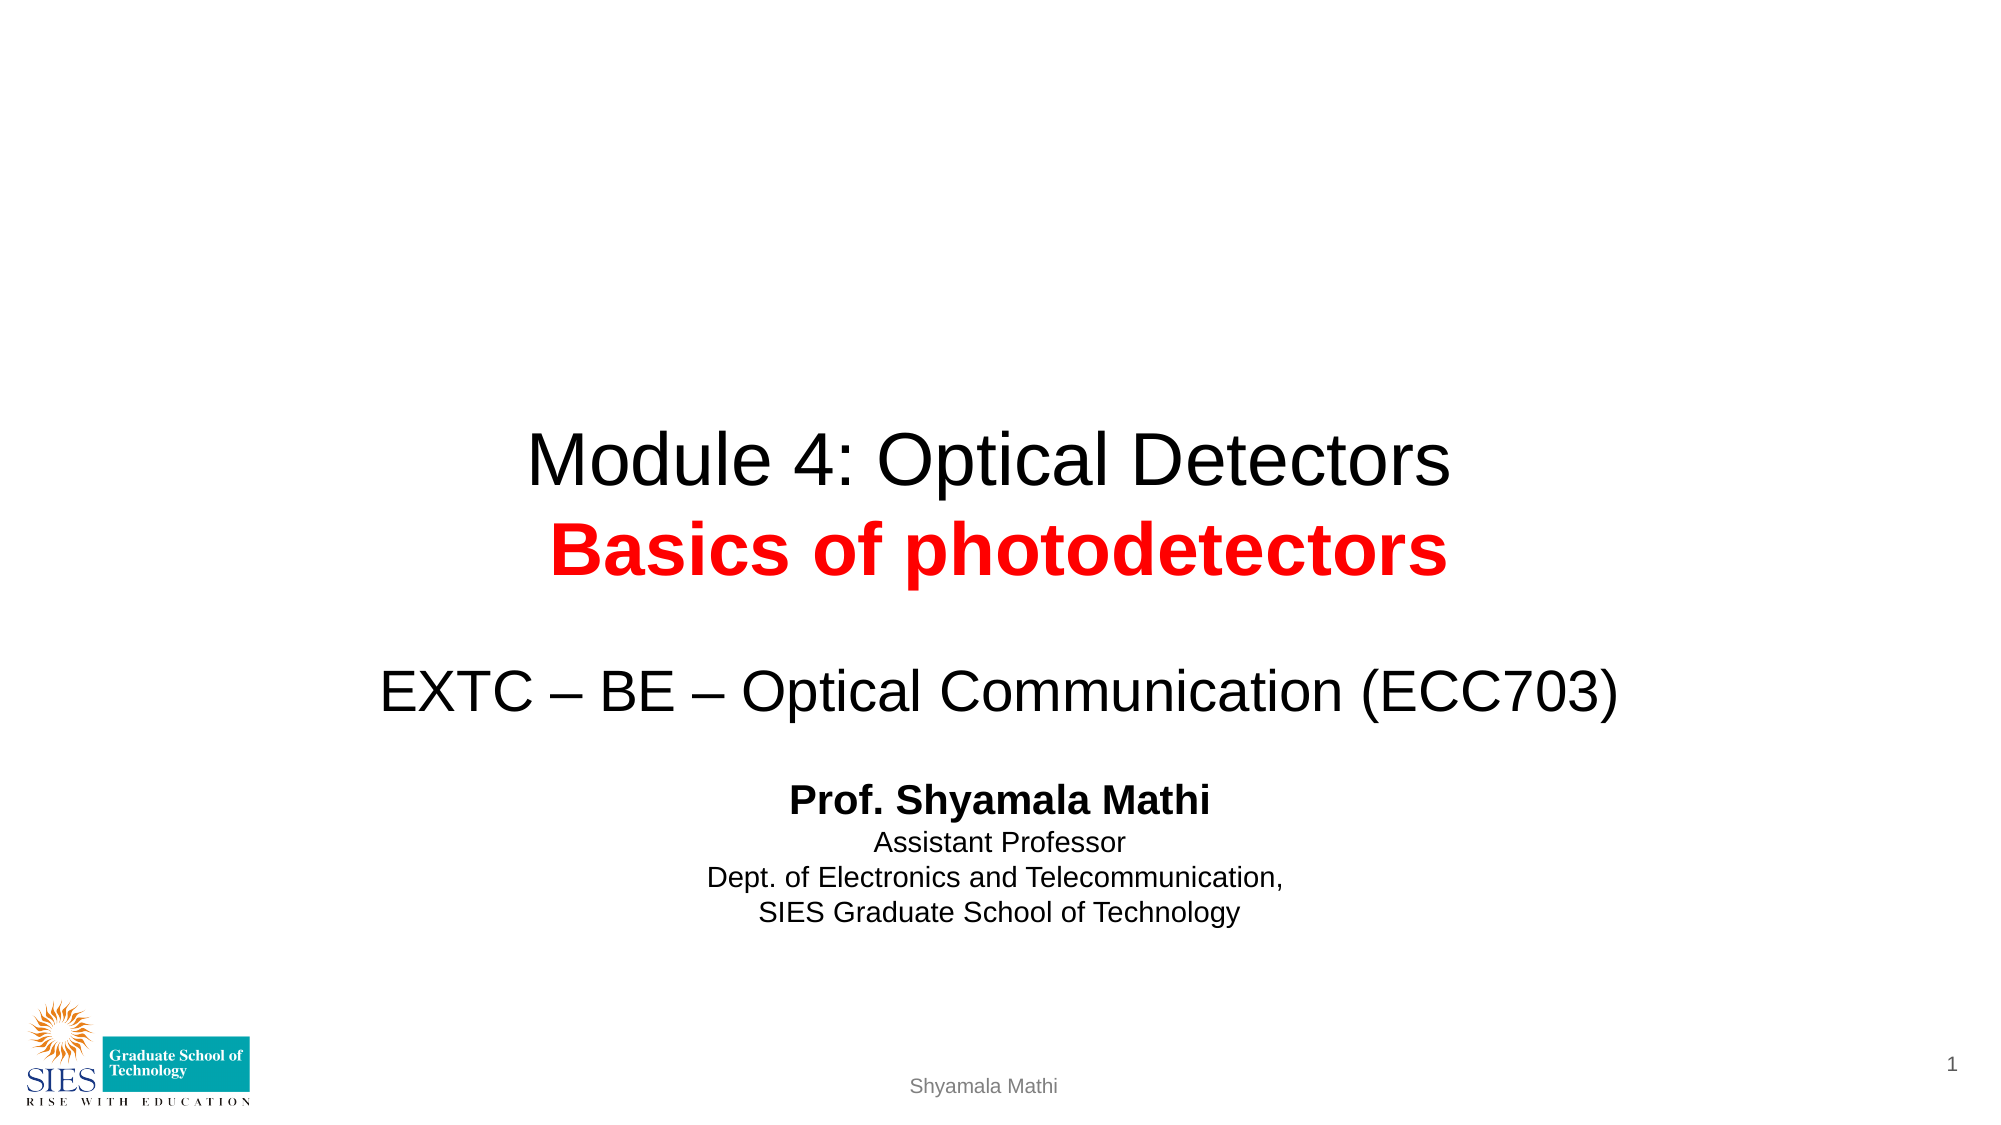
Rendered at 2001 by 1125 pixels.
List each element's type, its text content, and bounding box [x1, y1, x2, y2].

picture [26, 998, 250, 1106]
slide_number 1 [1853, 1019, 1974, 1106]
title Module 4: Optical Detectors Basics of photodetectors [17, 353, 1983, 696]
subtitle EXTC – BE – Optical Communication (ECC703) Prof. Shyamala Mathi Assistant Professor Dept. of Electronics and Telecommunication, SIES Graduate School of Technology [117, 634, 1883, 947]
